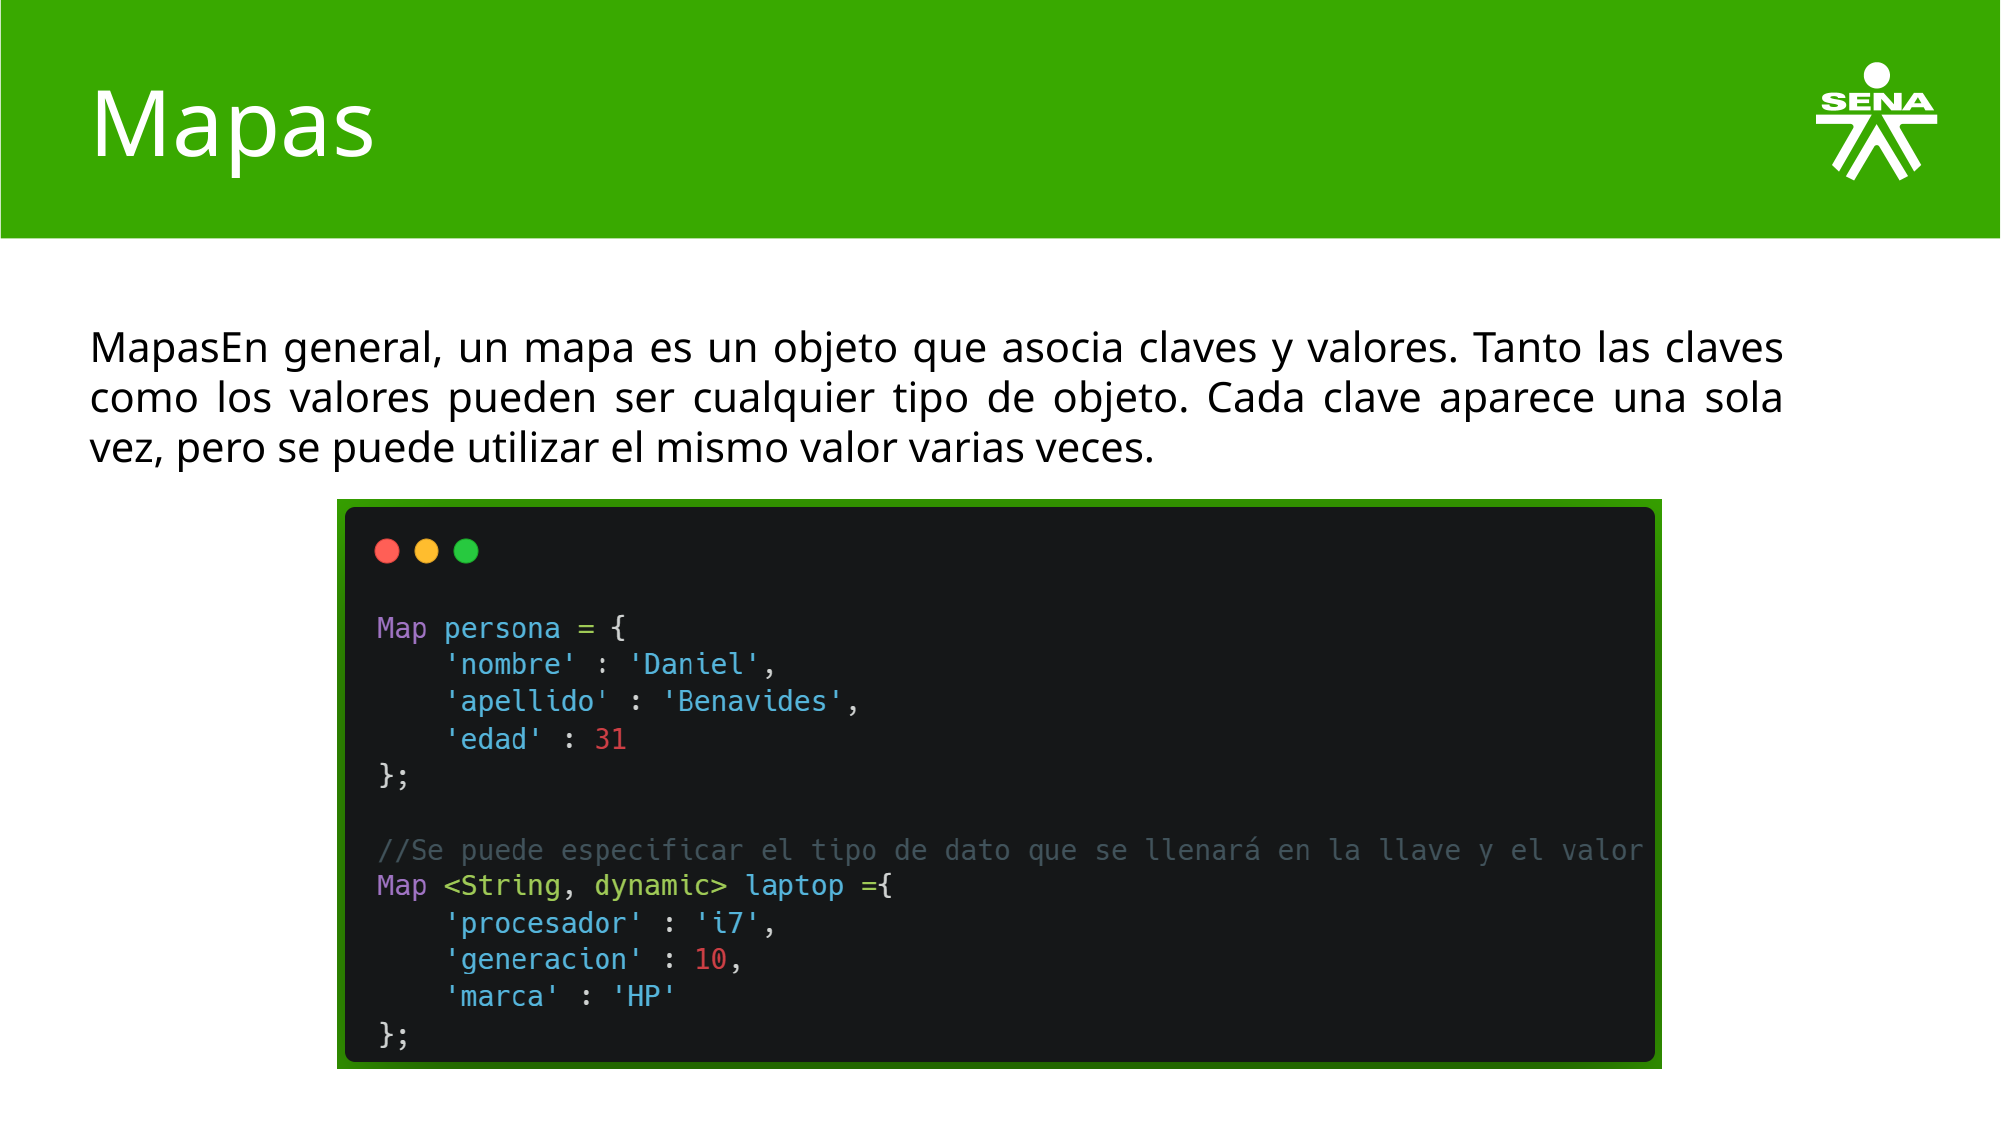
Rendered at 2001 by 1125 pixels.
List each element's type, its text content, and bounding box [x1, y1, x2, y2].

text_box MapasEn general, un mapa es un objeto que asocia claves y valores. Tanto las claves como los valores pueden ser cualquier tipo de objeto. Cada clave aparece una sola vez, pero se puede utilizar el mismo valor varias veces. [74, 312, 1800, 478]
picture [0, 0, 2001, 1125]
title Mapas [74, 18, 1800, 236]
